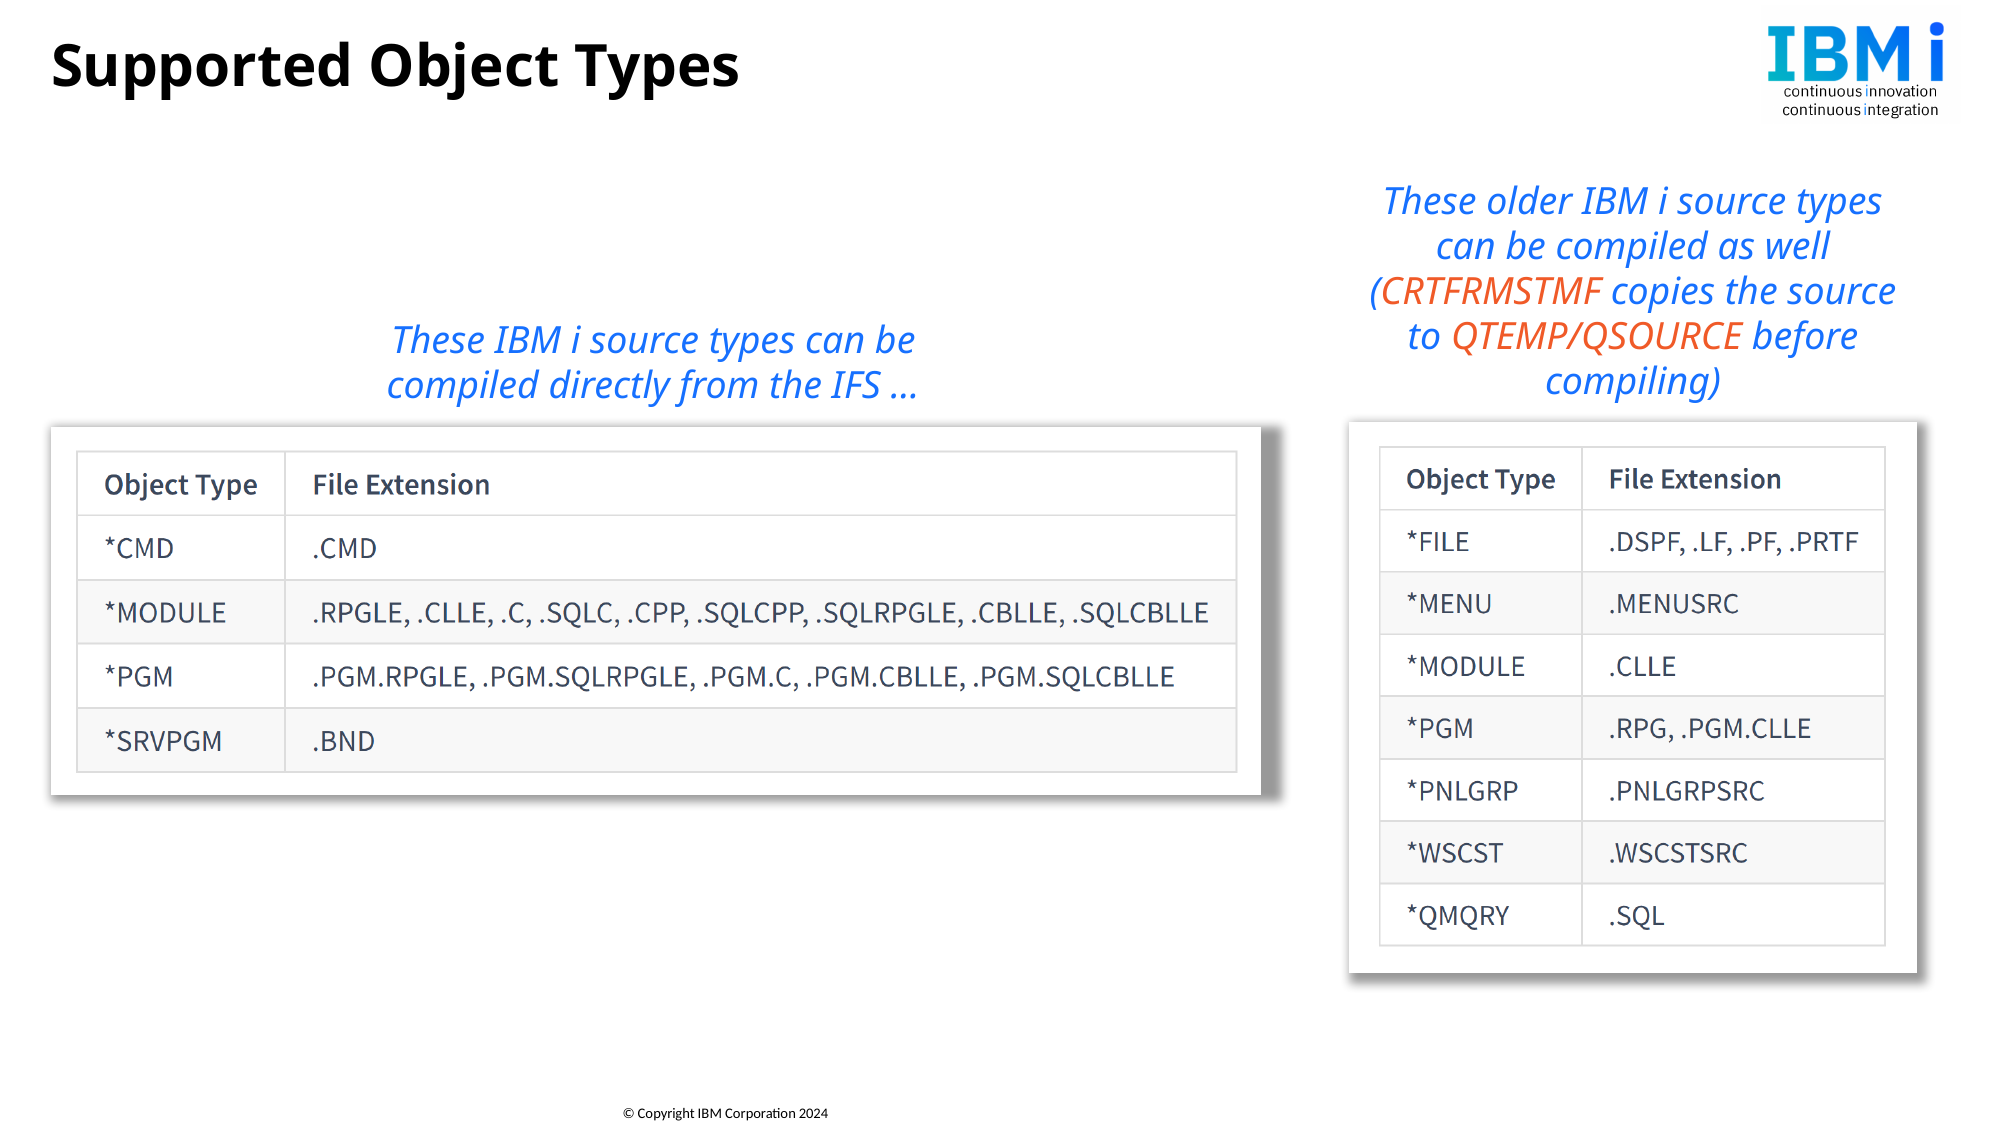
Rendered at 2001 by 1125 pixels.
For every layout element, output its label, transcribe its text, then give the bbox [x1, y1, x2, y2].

title Supported Object Types [51, 36, 1721, 101]
picture [50, 427, 1261, 796]
text_box These older IBM i source types can be compiled as well (CRTFRMSTMF copies the source to QTEMP/QSOURCE before compiling) [1349, 169, 1917, 409]
picture [1349, 422, 1917, 973]
text_box These IBM i source types can be compiled directly from the IFS … [331, 308, 976, 414]
picture [1761, 5, 1961, 124]
